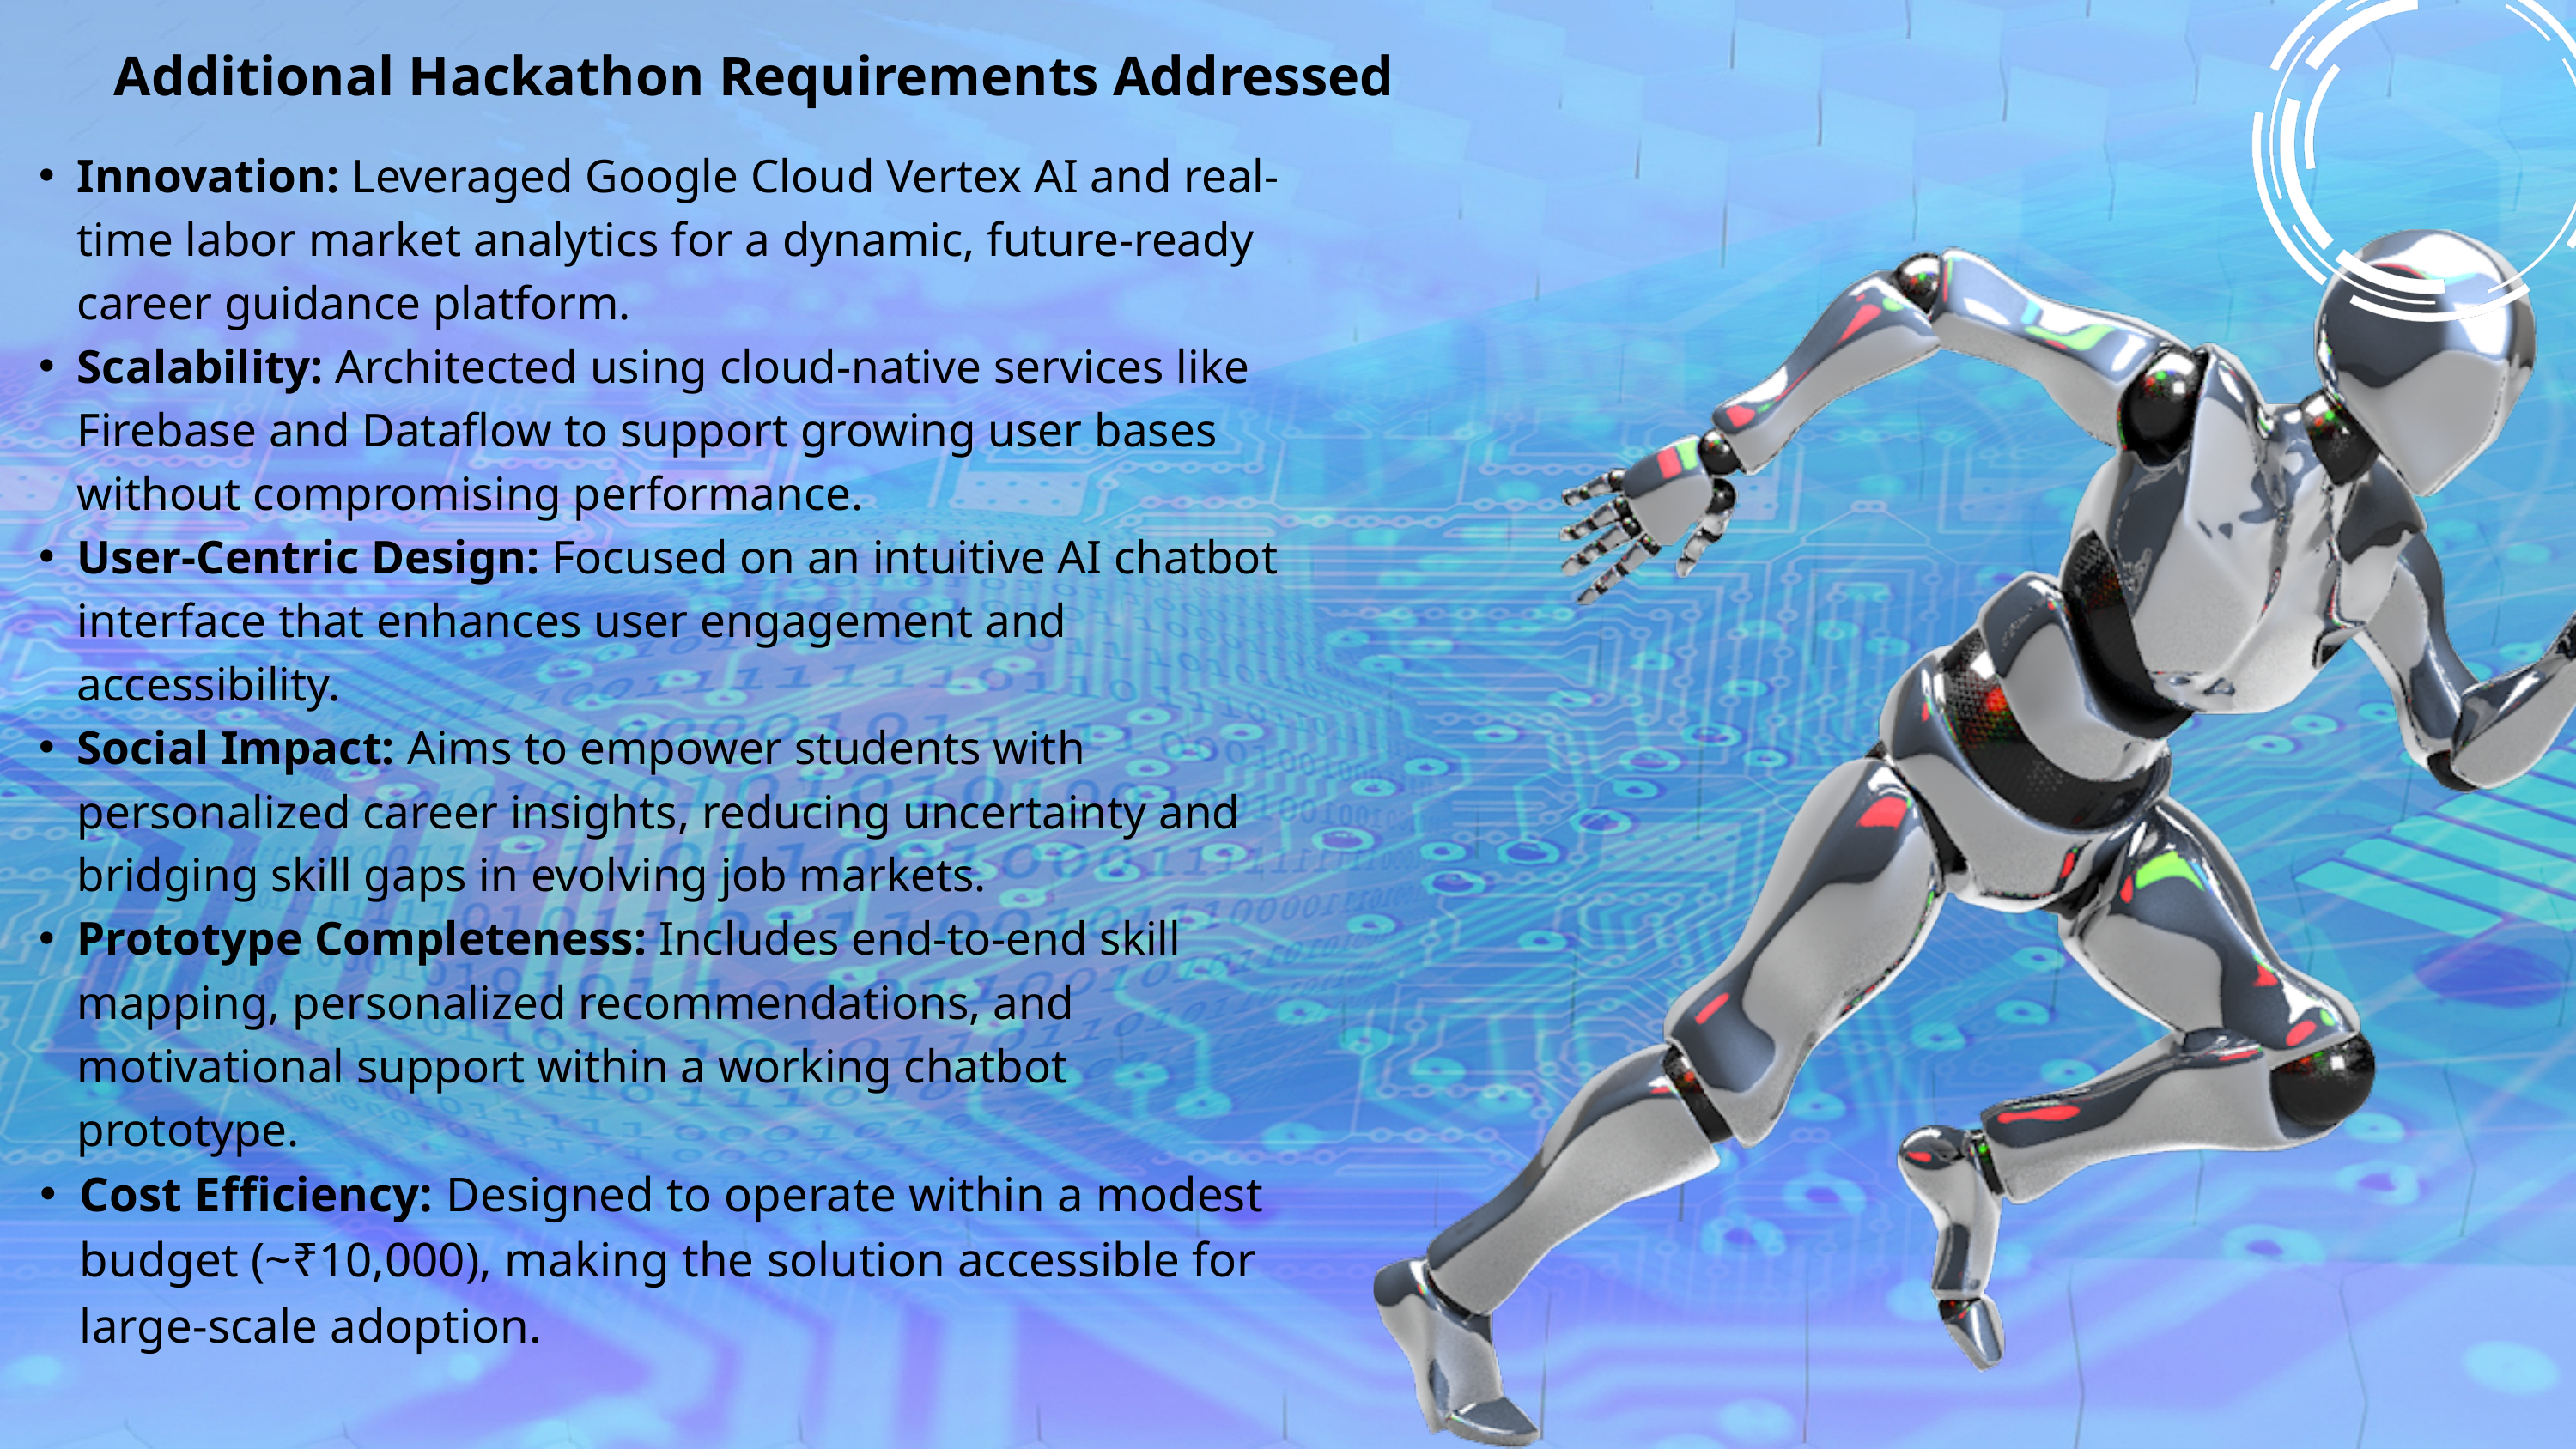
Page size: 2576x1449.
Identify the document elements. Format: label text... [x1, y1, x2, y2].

text_box Additional Hackathon Requirements Addressed [20, 44, 1489, 107]
text_box [1373, 229, 2576, 1449]
text_box [2249, 0, 2576, 324]
text_box Innovation: Leveraged Google Cloud Vertex AI and real-time labor market analytics for a dynamic, future-ready career guidance platform. Scalability: Architected using cloud-native services like Firebase and Dataflow to support growing user bases without compromising performance. User-Centric Design: Focused on an intuitive AI chatbot interface that enhances user engagement and accessibility. Social Impact: Aims to empower students with personalized career insights, reducing uncertainty and bridging skill gaps in evolving job markets. Prototype Completeness: Includes end-to-end skill mapping, personalized recommendations, and motivational support within a working chatbot prototype. Cost Efficiency: Designed to operate within a modest budget (~₹10,000), making the solution accessible for large-scale adoption. [0, 137, 1288, 1408]
text_box [0, 0, 2249, 1449]
